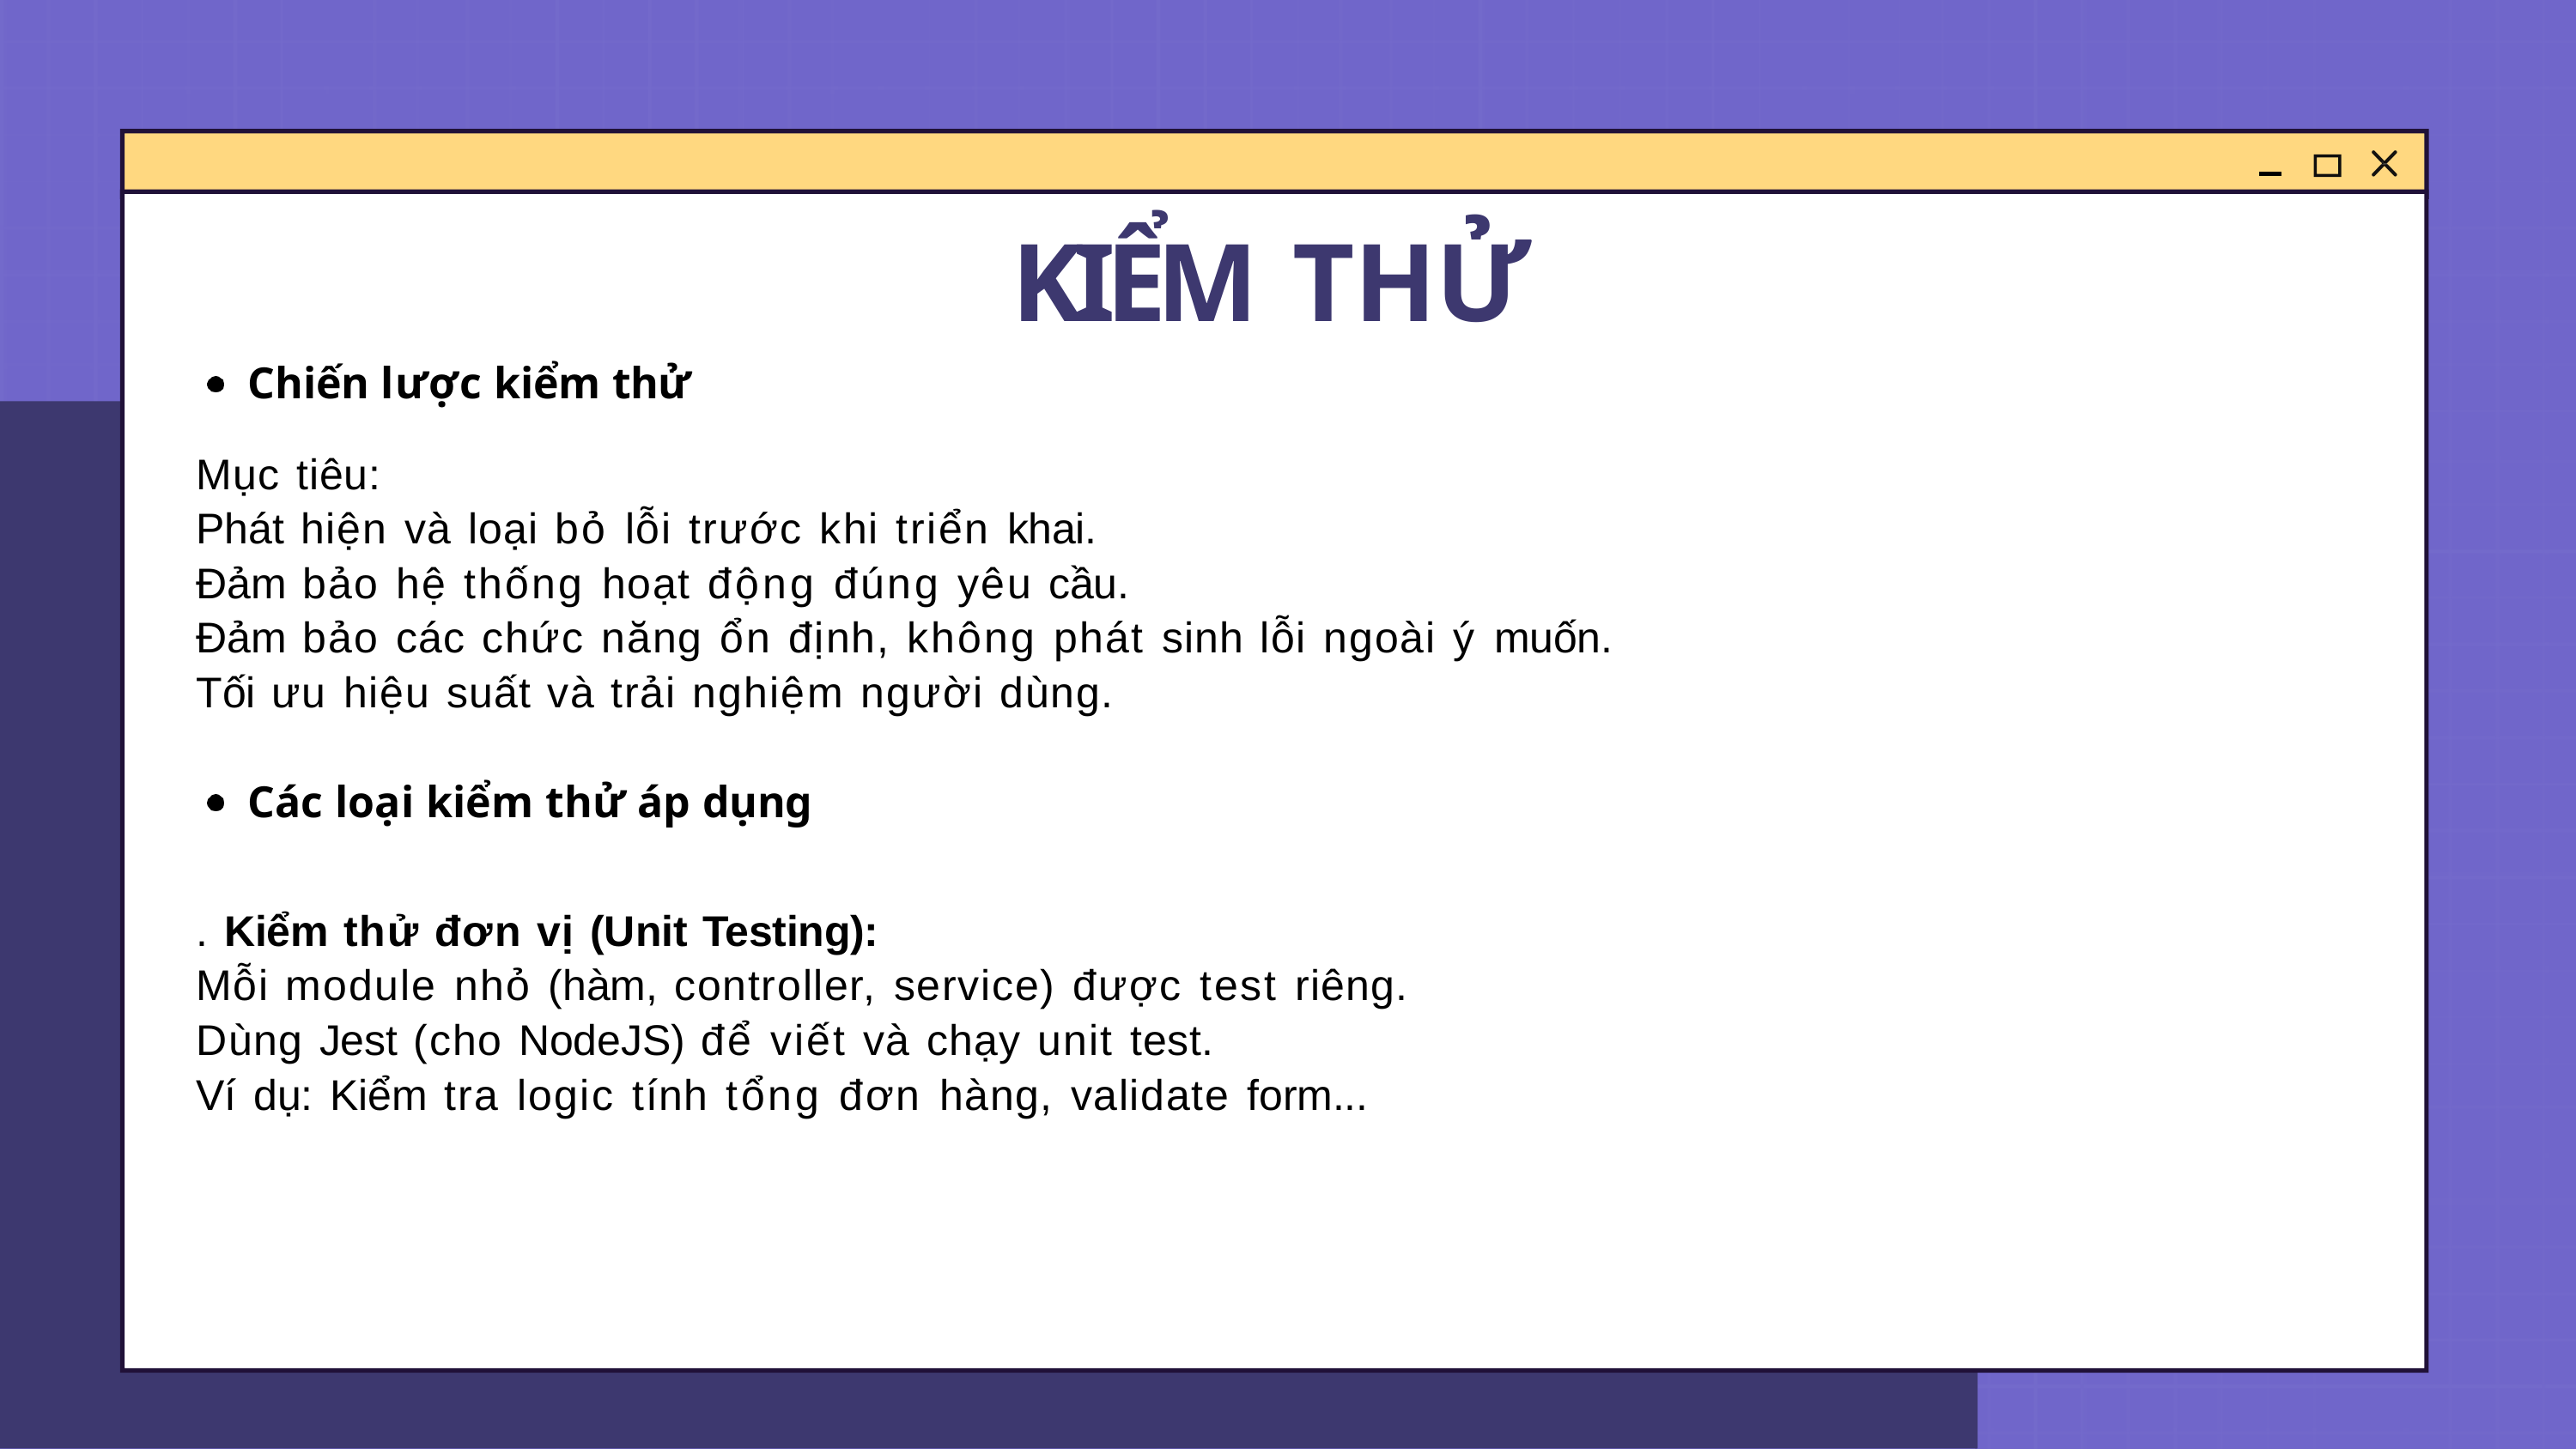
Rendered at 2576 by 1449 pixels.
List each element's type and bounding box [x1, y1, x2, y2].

text_box [207, 375, 224, 811]
text_box [119, 189, 2429, 1373]
text_box [119, 128, 2429, 188]
text_box [0, 0, 2576, 1449]
